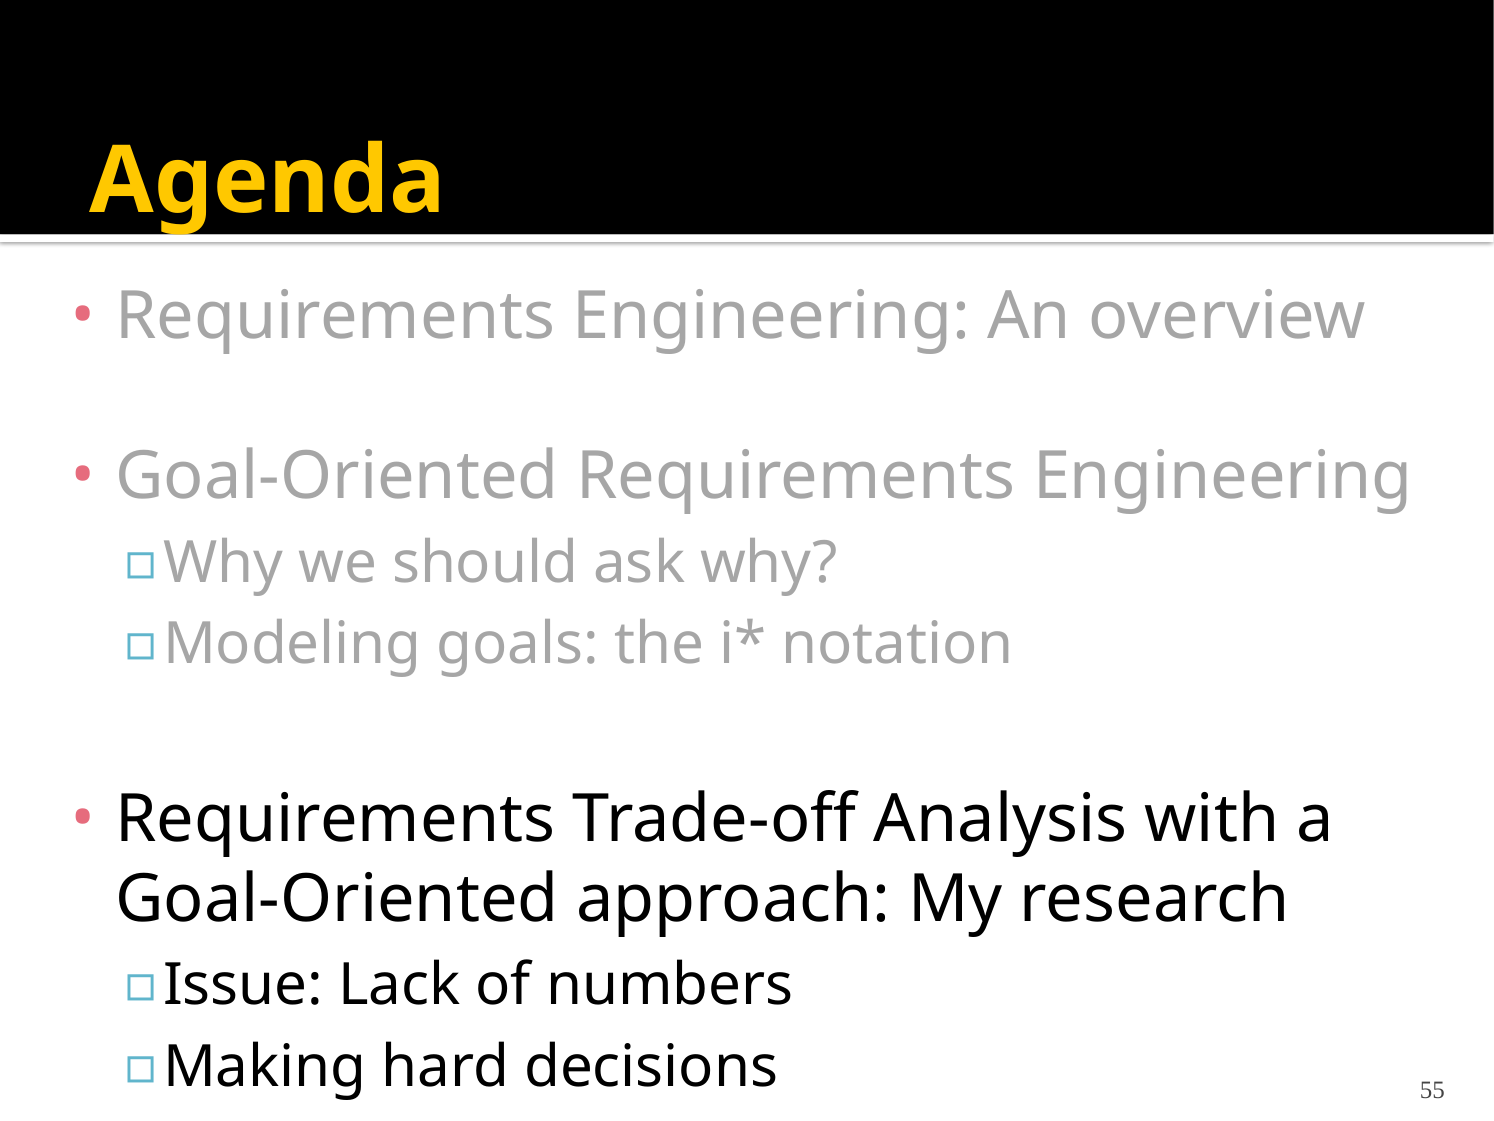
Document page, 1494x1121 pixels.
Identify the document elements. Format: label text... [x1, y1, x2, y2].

list Requirements Engineering: An overview Goal-Oriented Requirements Engineering Why we should ask why? Modeling goals: the i* notation Requirements Trade-off Analysis with a Goal-Oriented approach: My research Issue: Lack of numbers Making hard decisions [46, 256, 1436, 1110]
slide_number 55 [1436, 1058, 1460, 1104]
title Agenda [74, 105, 1420, 246]
